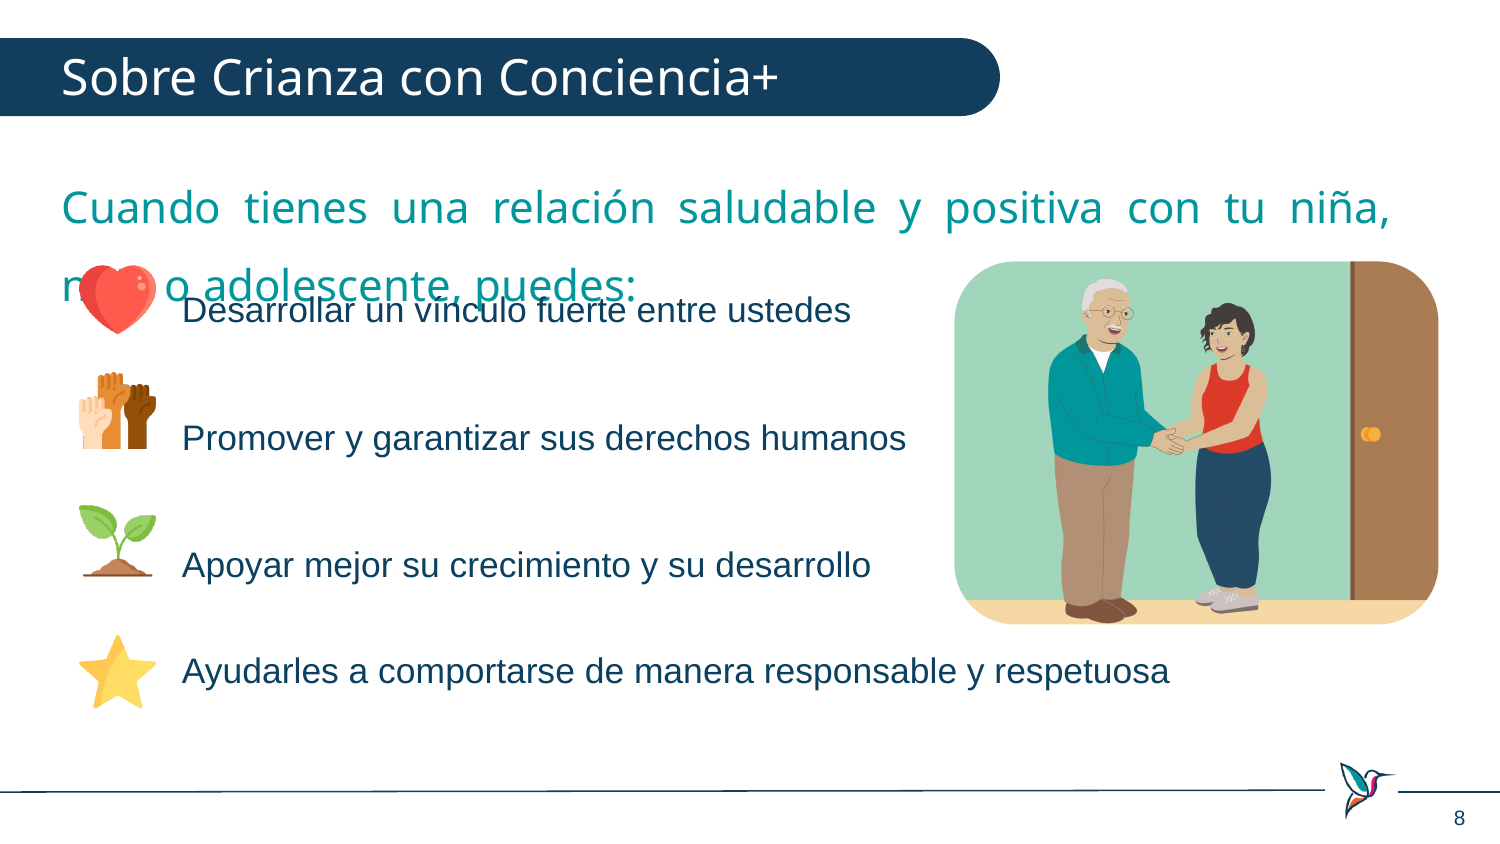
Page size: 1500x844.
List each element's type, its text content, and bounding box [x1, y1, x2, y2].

text_box [0, 38, 977, 117]
picture [1338, 759, 1398, 823]
text_box Apoyar mejor su crecimiento y su desarrollo [166, 505, 949, 570]
text_box Desarrollar un vínculo fuerte entre ustedes [166, 251, 1439, 315]
picture [954, 261, 1439, 625]
picture [79, 502, 156, 580]
picture [79, 632, 156, 710]
text_box Promover y garantizar sus derechos humanos [166, 378, 949, 443]
text_box Ayudarles a comportarse de manera responsable y respetuosa [166, 633, 1439, 698]
text_box Sobre Crianza con Conciencia+ [46, 37, 1500, 113]
picture [79, 261, 156, 338]
text_box Cuando tienes una relación saludable y positiva con tu niña, niño o adolescente, puedes: [46, 138, 1408, 326]
picture [79, 371, 156, 449]
